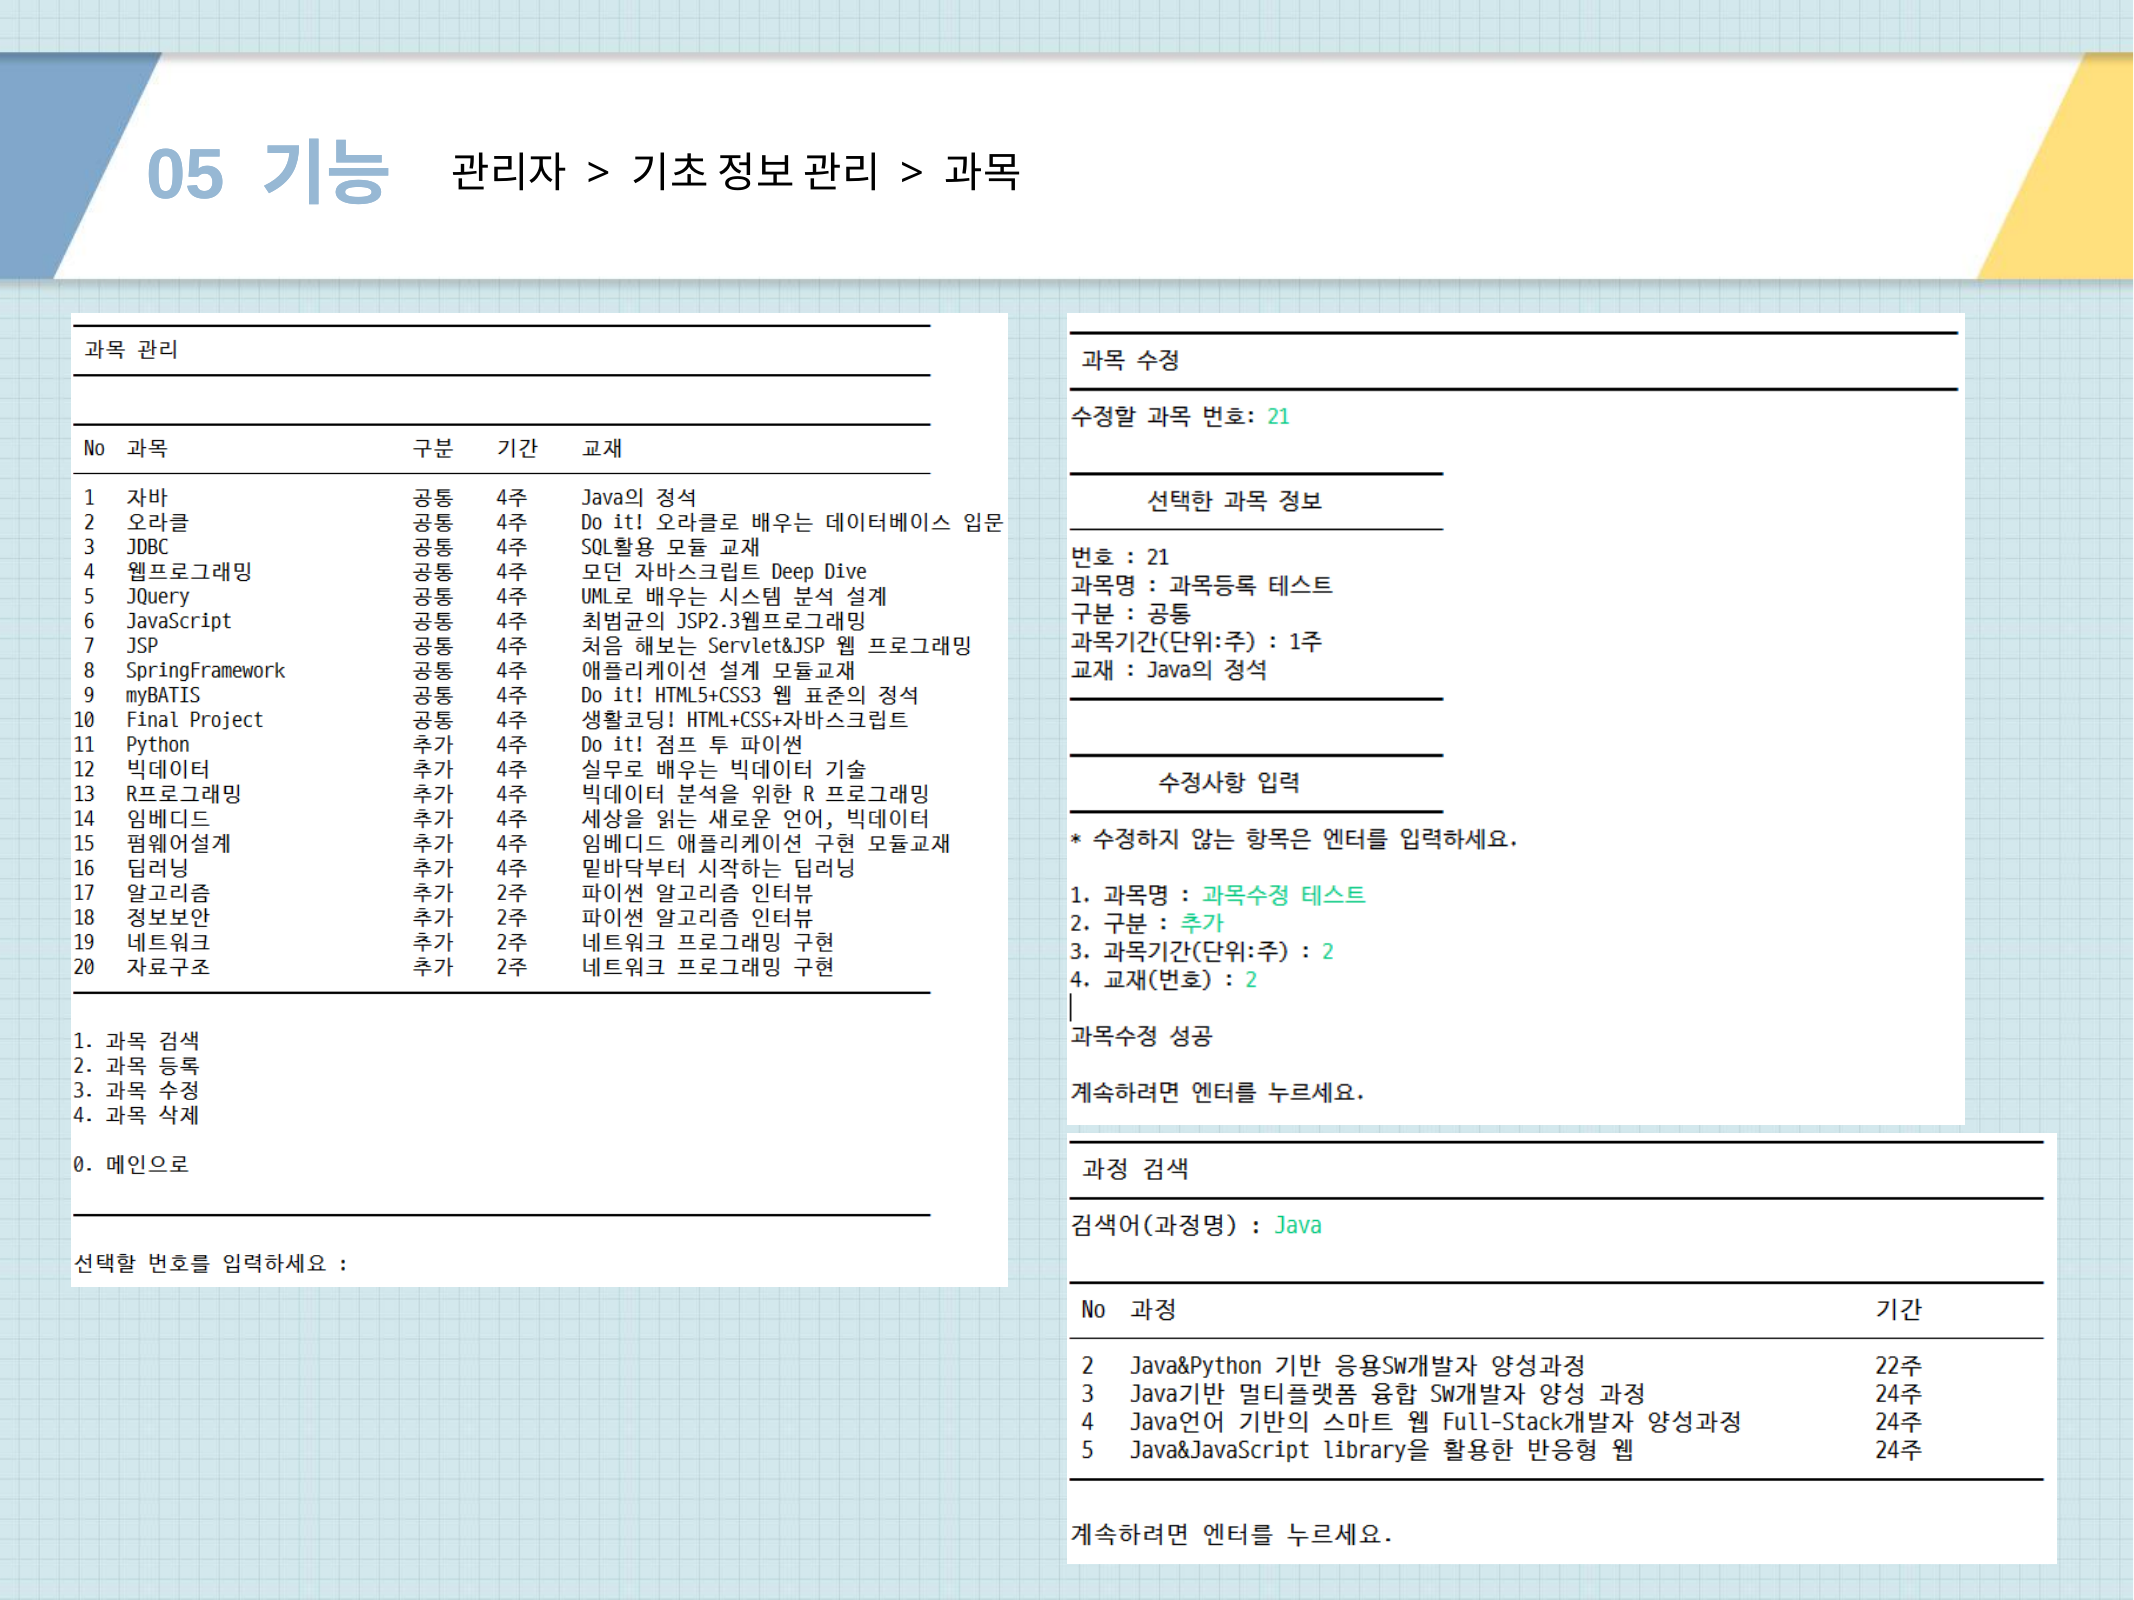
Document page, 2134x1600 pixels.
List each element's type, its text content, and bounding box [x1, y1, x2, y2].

picture [0, 0, 2134, 1600]
text_box 05 기능 [136, 77, 1924, 264]
text_box 관리자 > 기초 정보 관리 > 과목 [436, 130, 1924, 211]
